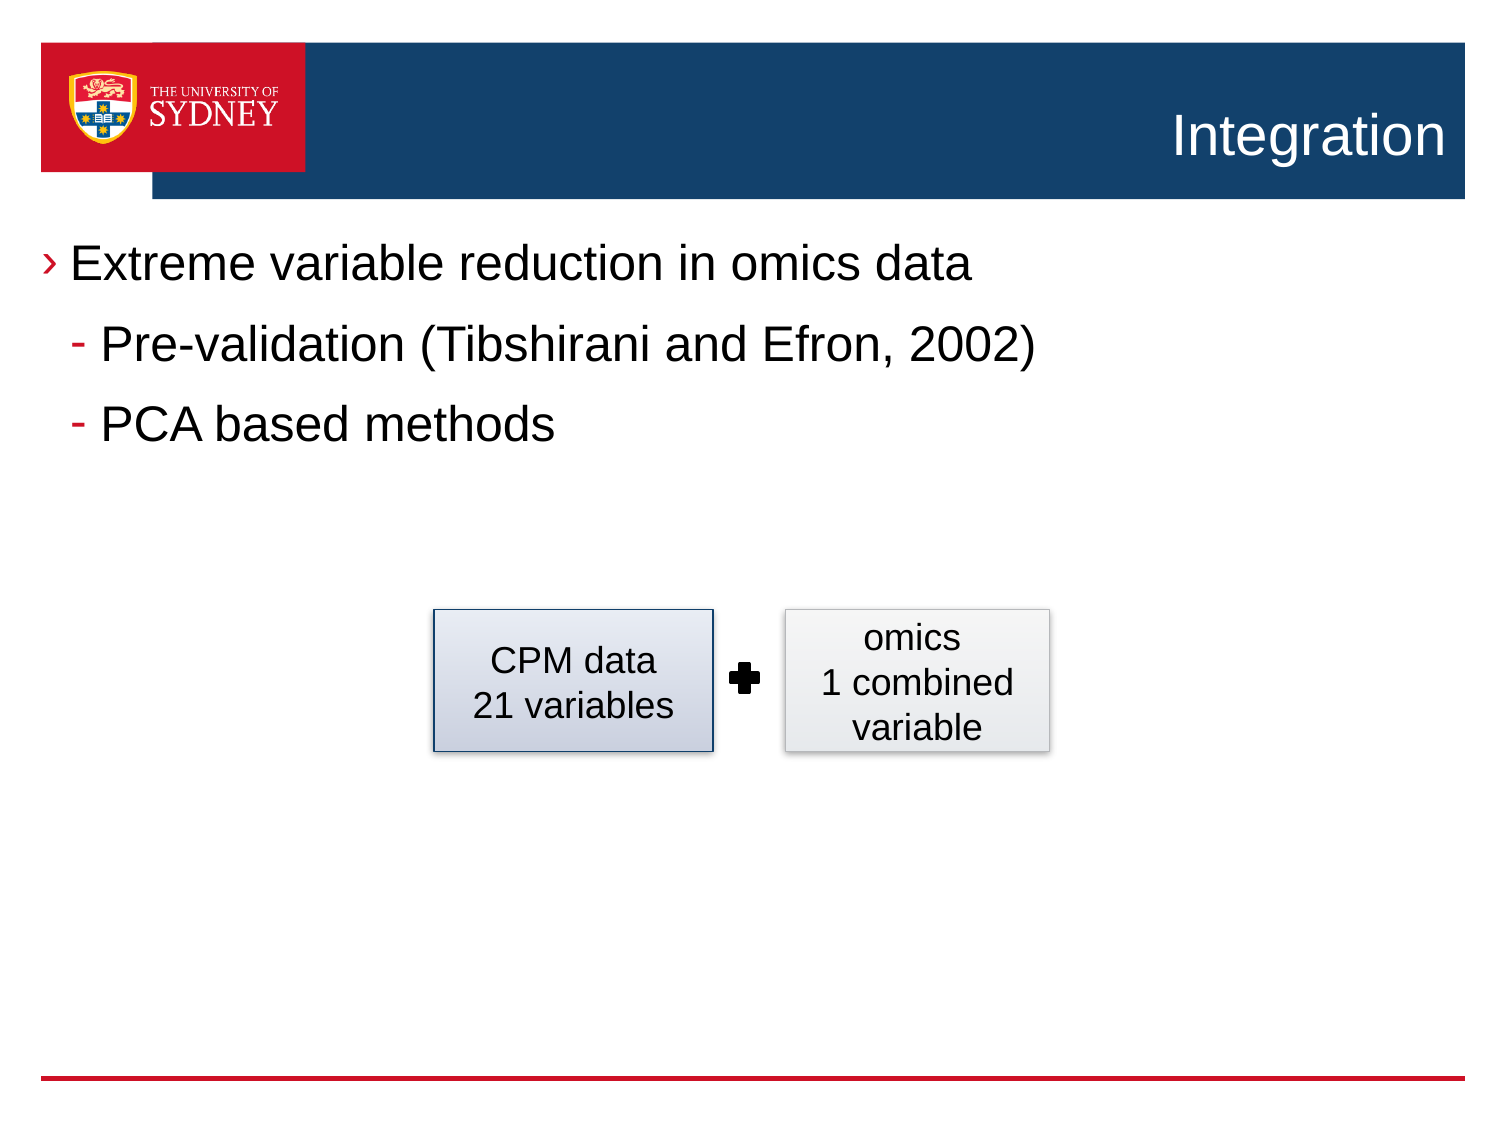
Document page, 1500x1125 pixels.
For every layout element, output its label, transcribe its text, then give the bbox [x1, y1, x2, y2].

text_box omics 1 combined variable [785, 609, 1050, 752]
text_box CPM data 21 variables [433, 609, 714, 752]
list Extreme variable reduction in omics data Pre-validation (Tibshirani and Efron, 2002) PCA based methods [41, 222, 1424, 693]
title Integration [304, 70, 1463, 175]
text_box [729, 662, 760, 694]
picture [69, 71, 278, 144]
